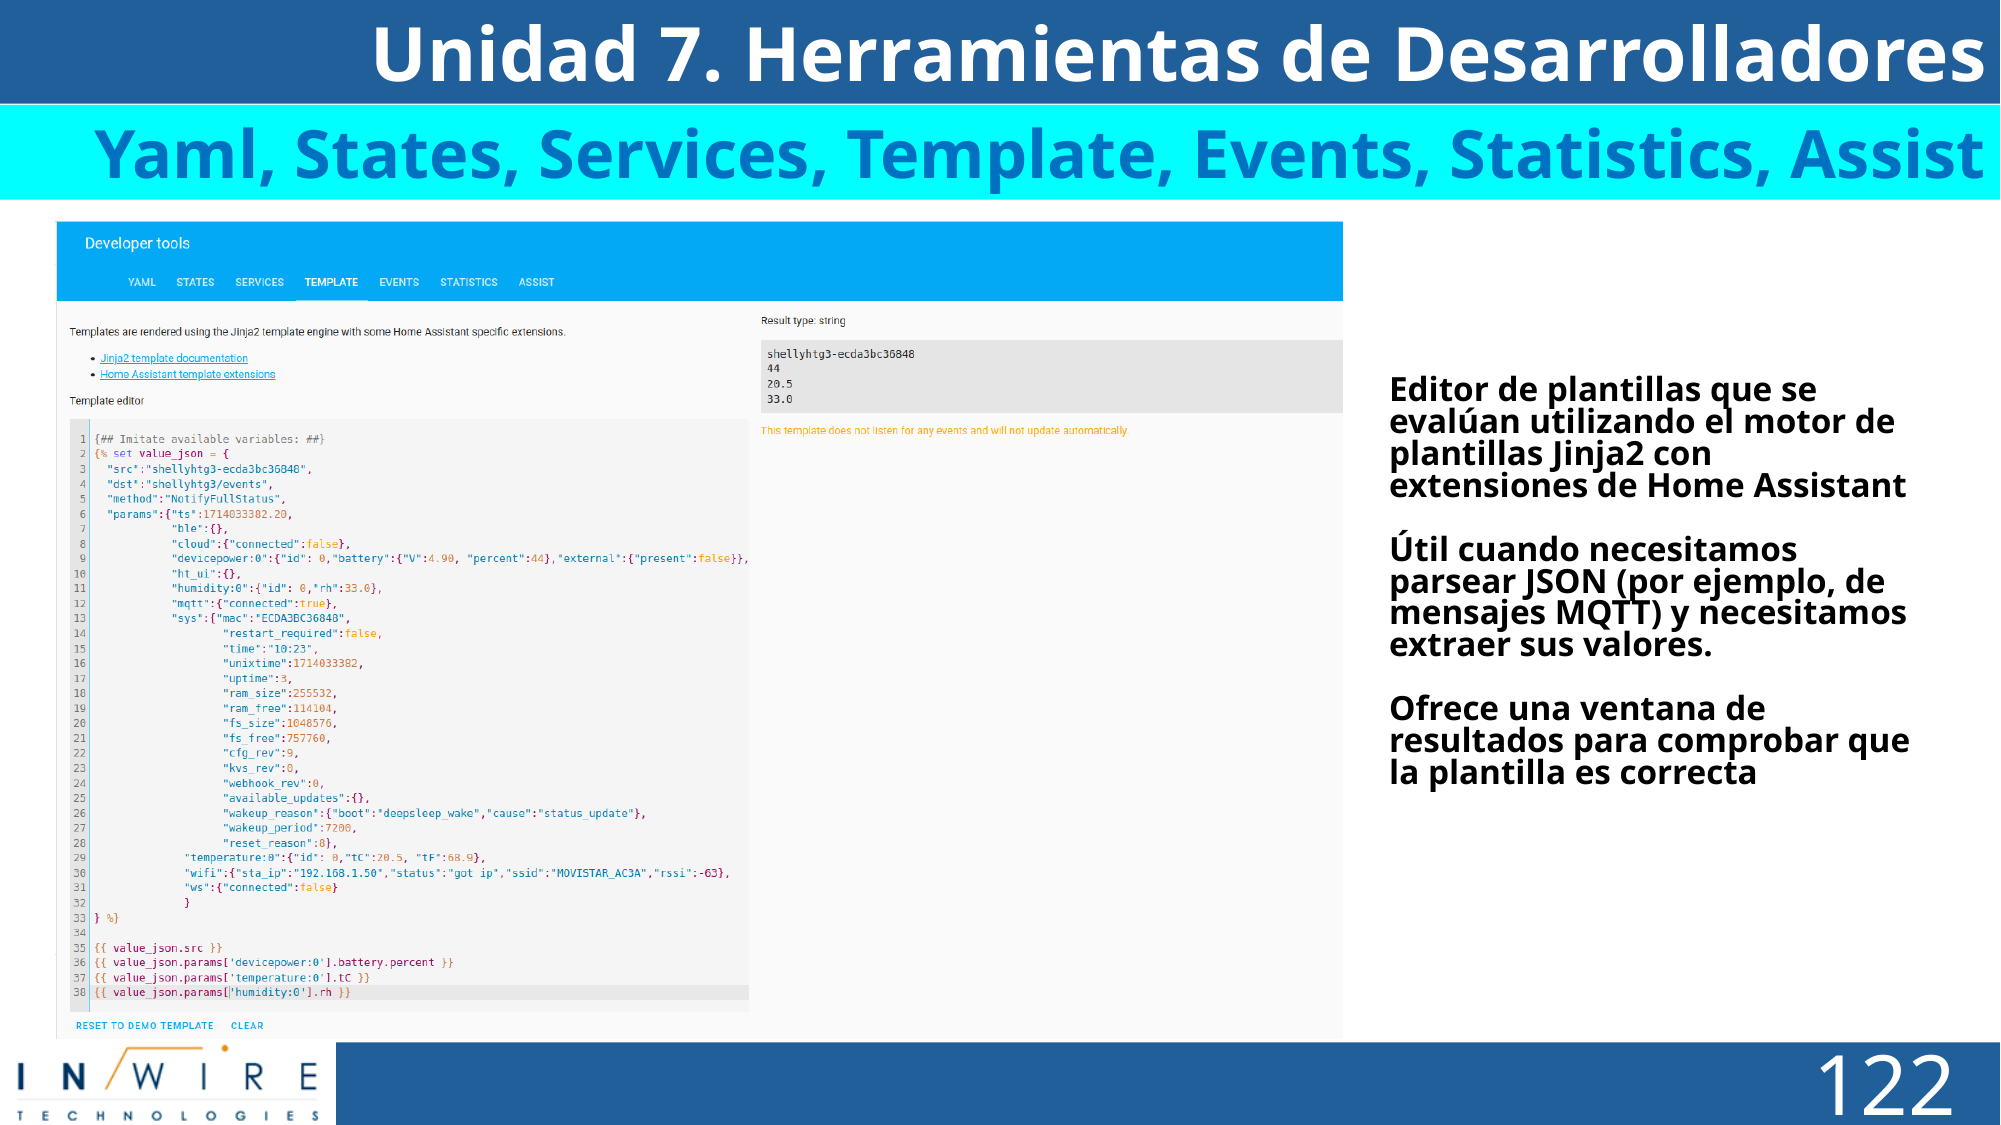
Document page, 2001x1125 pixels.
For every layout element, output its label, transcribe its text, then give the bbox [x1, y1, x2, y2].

text_box Editor de plantillas que se evalúan utilizando el motor de plantillas Jinja2 con extensiones de Home Assistant Útil cuando necesitamos parsear JSON (por ejemplo, de mensajes MQTT) y necesitamos extraer sus valores. Ofrece una ventana de resultados para comprobar que la plantilla es correcta [1374, 368, 1928, 799]
text_box Unidad 7. Herramientas de Desarrolladores [0, 0, 2000, 104]
text_box Yaml, States, Services, Template, Events, Statistics, Assist [0, 104, 2000, 200]
picture [0, 219, 1343, 1125]
picture [319, 279, 328, 285]
